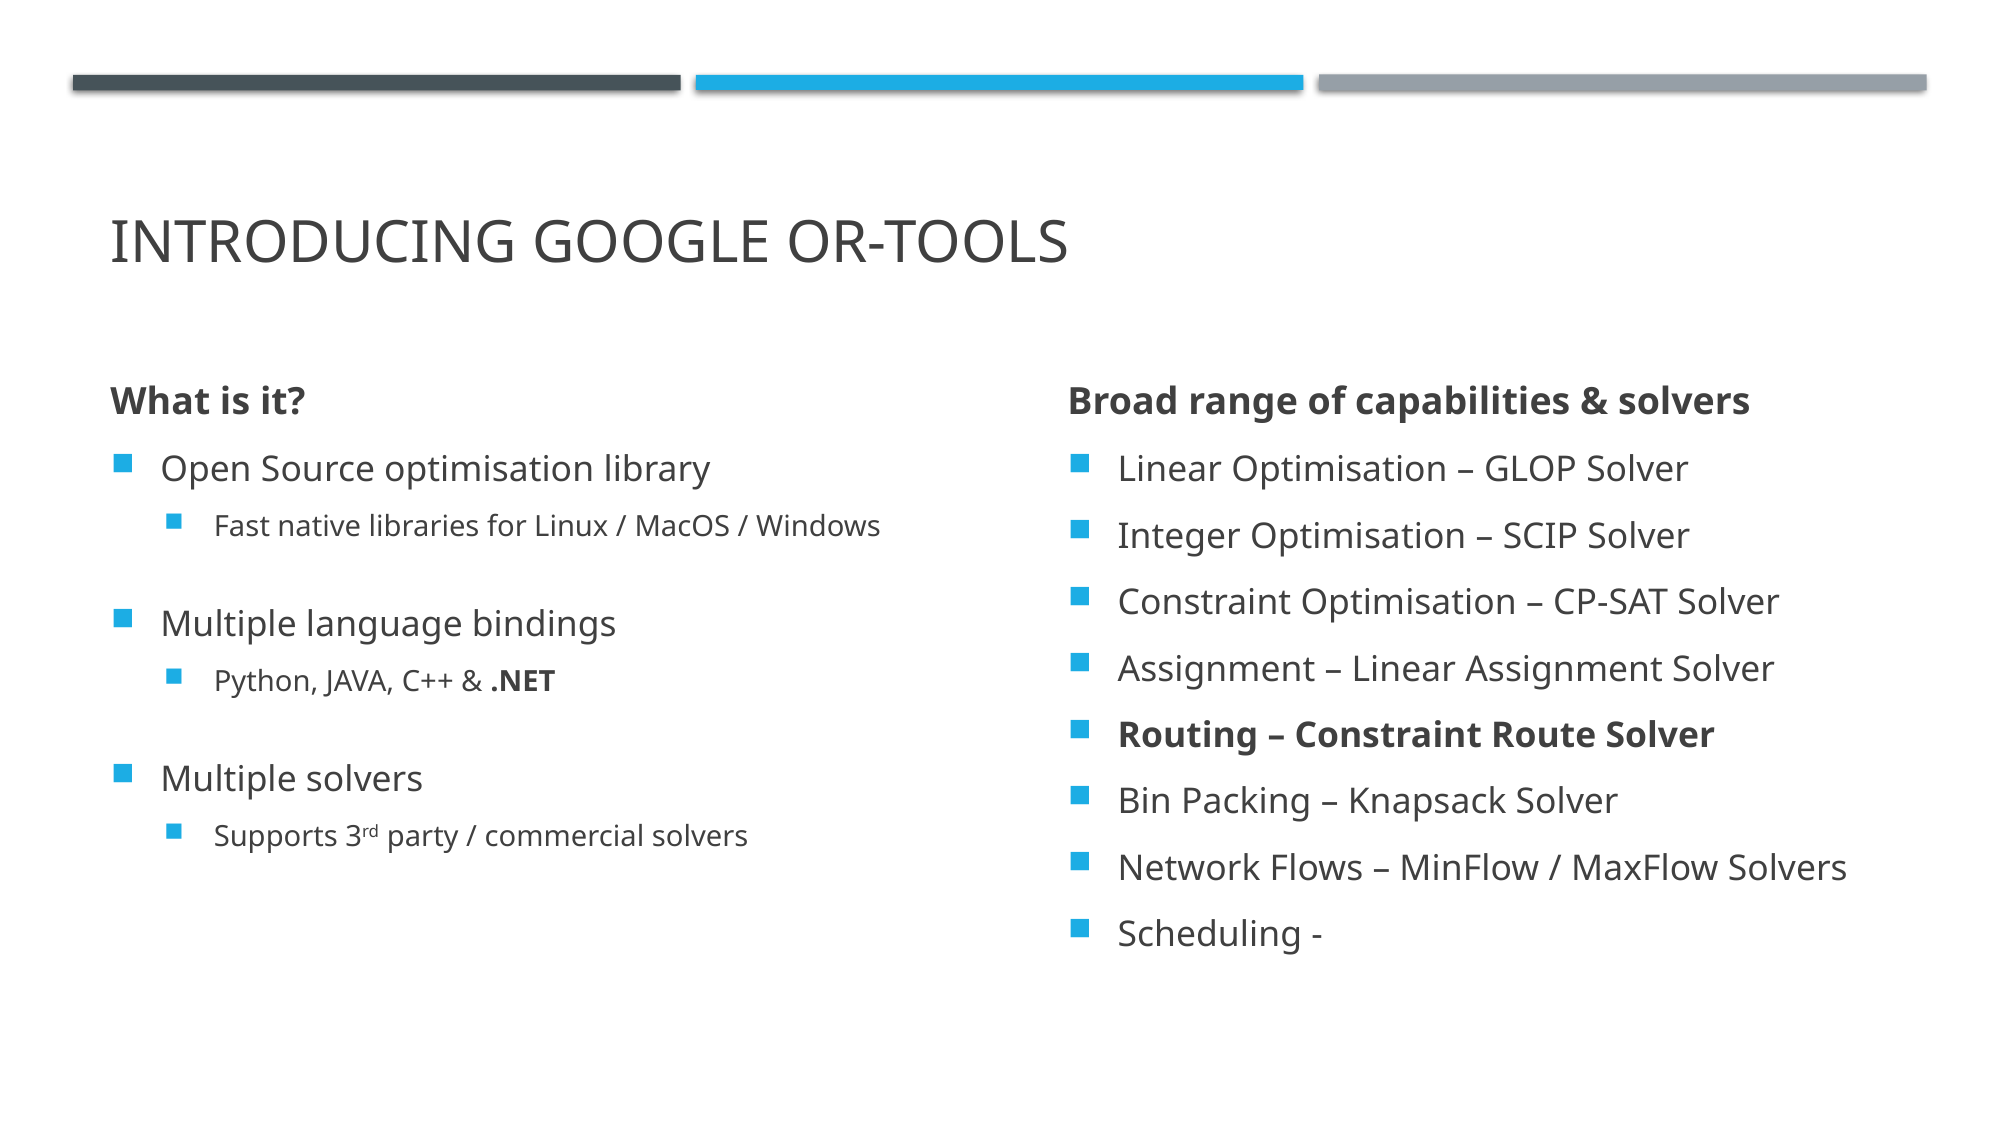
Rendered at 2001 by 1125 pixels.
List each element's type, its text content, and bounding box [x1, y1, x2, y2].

list Broad range of capabilities & solvers Linear Optimisation – GLOP Solver Integer Optimisation – SCIP Solver Constraint Optimisation – CP-SAT Solver Assignment – Linear Assignment Solver Routing – Constraint Route Solver Bin Packing – Knapsack Solver Network Flows – MinFlow / MaxFlow Solvers Scheduling - [1052, 365, 1905, 962]
list What is it? Open Source optimisation library Fast native libraries for Linux / MacOS / Windows Multiple language bindings Python, JAVA, C++ & .NET Multiple solvers Supports 3rd party / commercial solvers [95, 365, 948, 962]
title Introducing Google OR-Tools [95, 119, 1905, 282]
